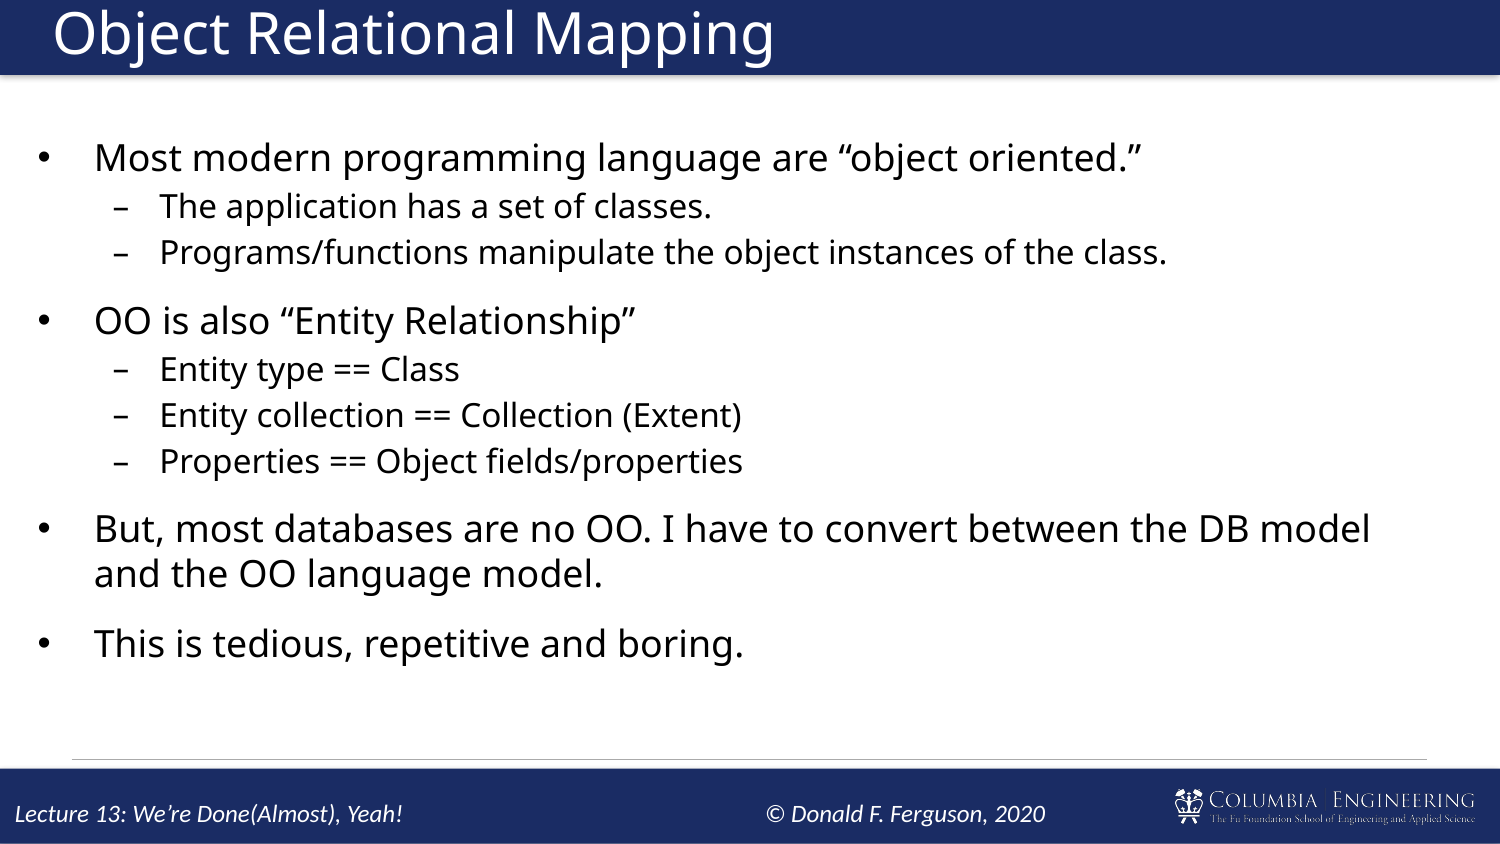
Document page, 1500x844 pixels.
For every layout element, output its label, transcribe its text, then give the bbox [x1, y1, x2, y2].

list Most modern programming language are “object oriented.” The application has a set of classes. Programs/functions manipulate the object instances of the class. OO is also “Entity Relationship” Entity type == Class Entity collection == Collection (Extent) Properties == Object fields/properties But, most databases are no OO. I have to convert between the DB model and the OO language model. This is tedious, repetitive and boring. [37, 134, 1432, 741]
title Object Relational Mapping [37, 0, 1396, 61]
